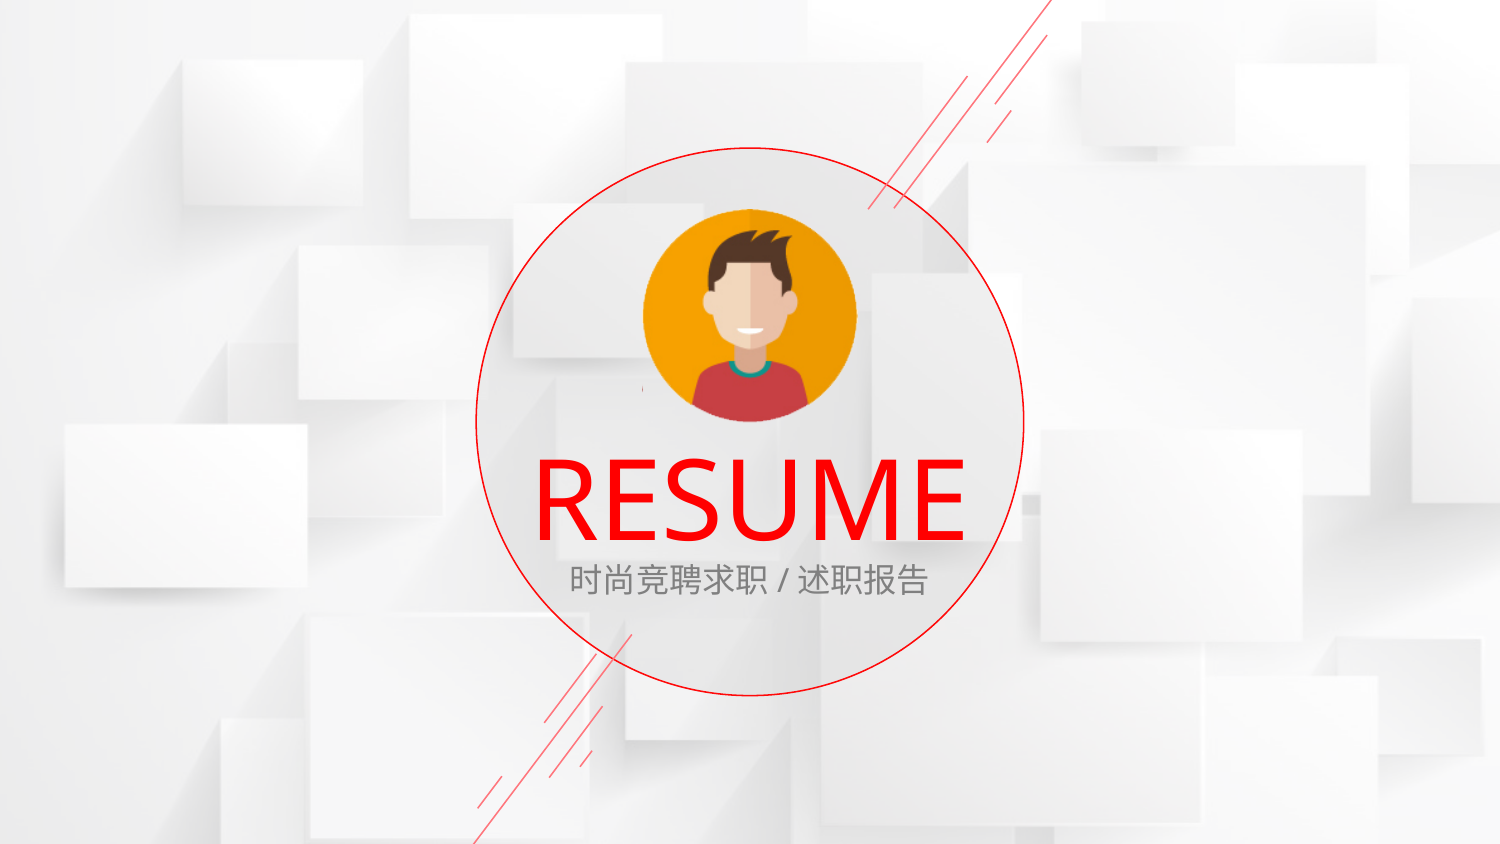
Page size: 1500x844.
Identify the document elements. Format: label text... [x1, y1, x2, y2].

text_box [548, 705, 603, 778]
text_box 时尚竞聘求职/述职报告 [496, 571, 1004, 607]
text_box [579, 750, 593, 767]
text_box RESUME [484, 421, 1016, 571]
text_box [863, 215, 1026, 495]
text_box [994, 34, 1048, 105]
text_box [474, 145, 862, 496]
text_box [544, 653, 597, 724]
text_box [545, 607, 955, 698]
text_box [893, 0, 1117, 209]
picture [642, 208, 858, 424]
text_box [867, 75, 968, 210]
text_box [408, 634, 633, 844]
